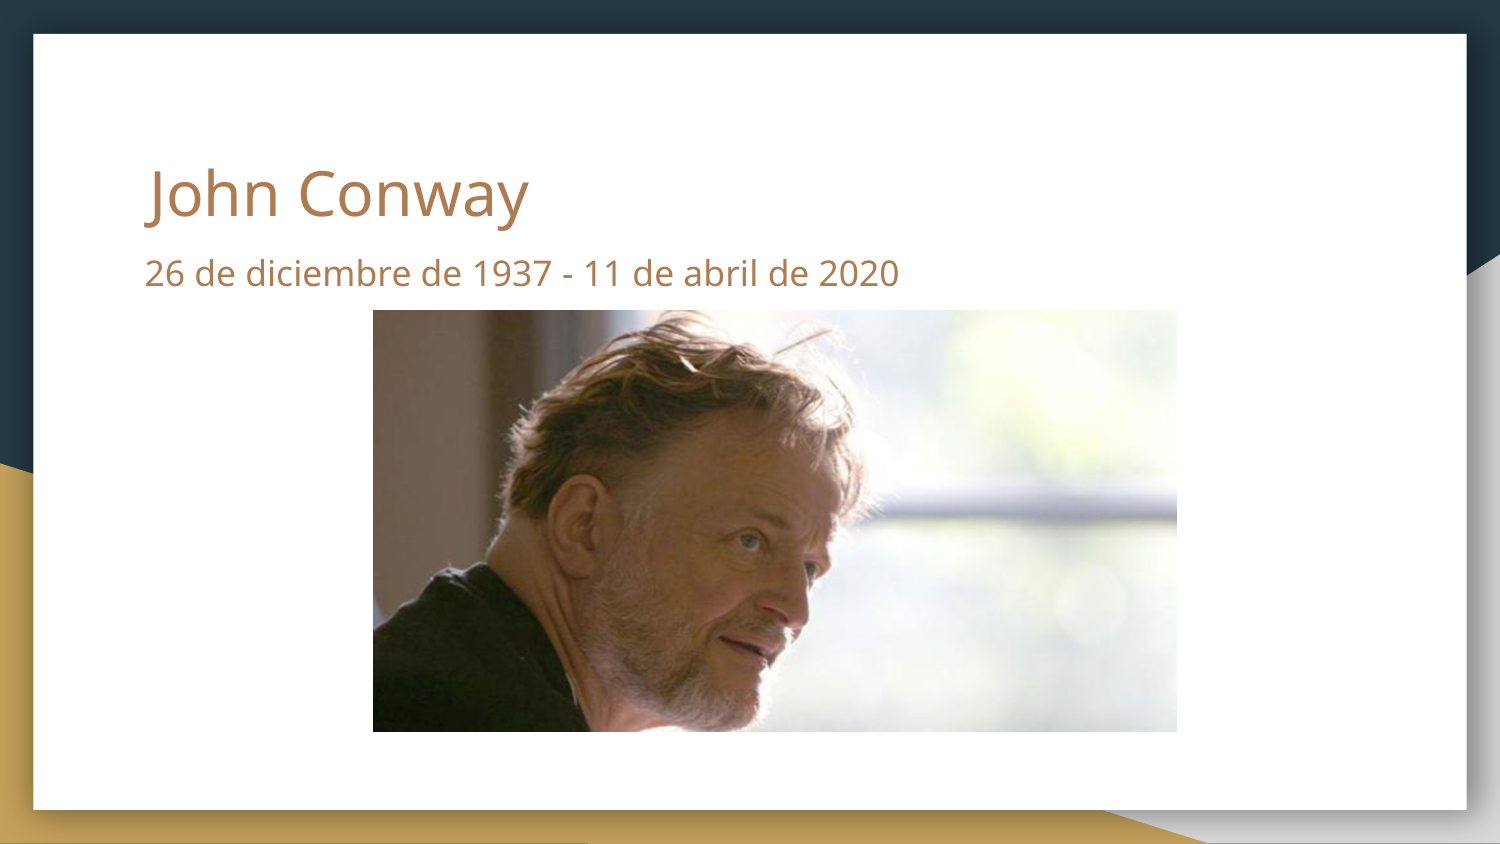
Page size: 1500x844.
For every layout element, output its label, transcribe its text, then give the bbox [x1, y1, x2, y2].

title John Conway [134, 138, 1366, 236]
list 26 de diciembre de 1937 - 11 de abril de 2020 [129, 236, 1371, 311]
picture [373, 310, 1177, 733]
